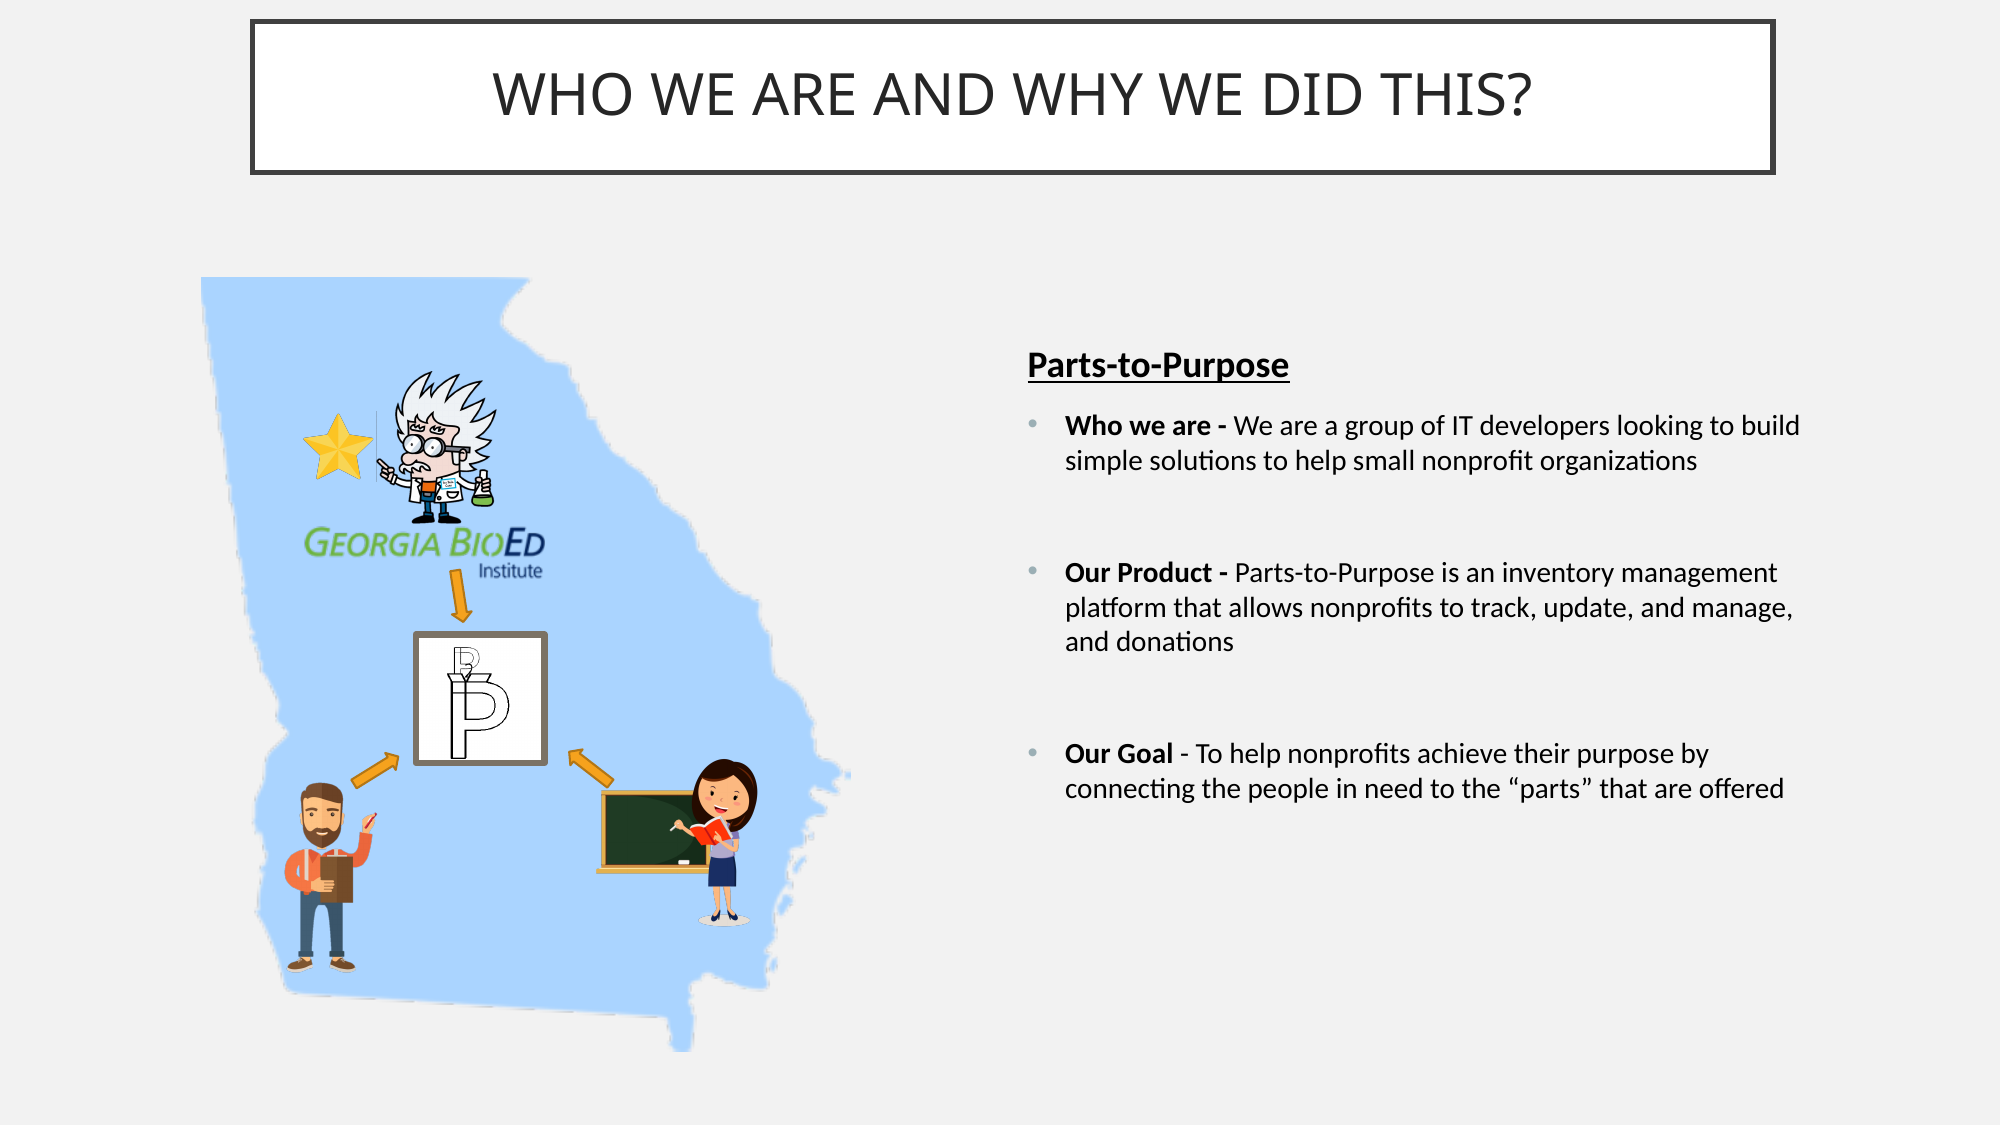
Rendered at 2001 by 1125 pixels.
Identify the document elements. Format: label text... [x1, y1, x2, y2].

text_box Parts-to-Purpose Who we are - We are a group of IT developers looking to build simple solutions to help small nonprofit organizations Our Product - Parts-to-Purpose is an inventory management platform that allows nonprofits to track, update, and manage, and donations Our Goal - To help nonprofits achieve their purpose by connecting the people in need to the “parts” that are offered [1012, 332, 1821, 939]
title WHO WE ARE AND WHY WE DID THIS? [250, 19, 1776, 175]
picture [201, 277, 851, 1053]
